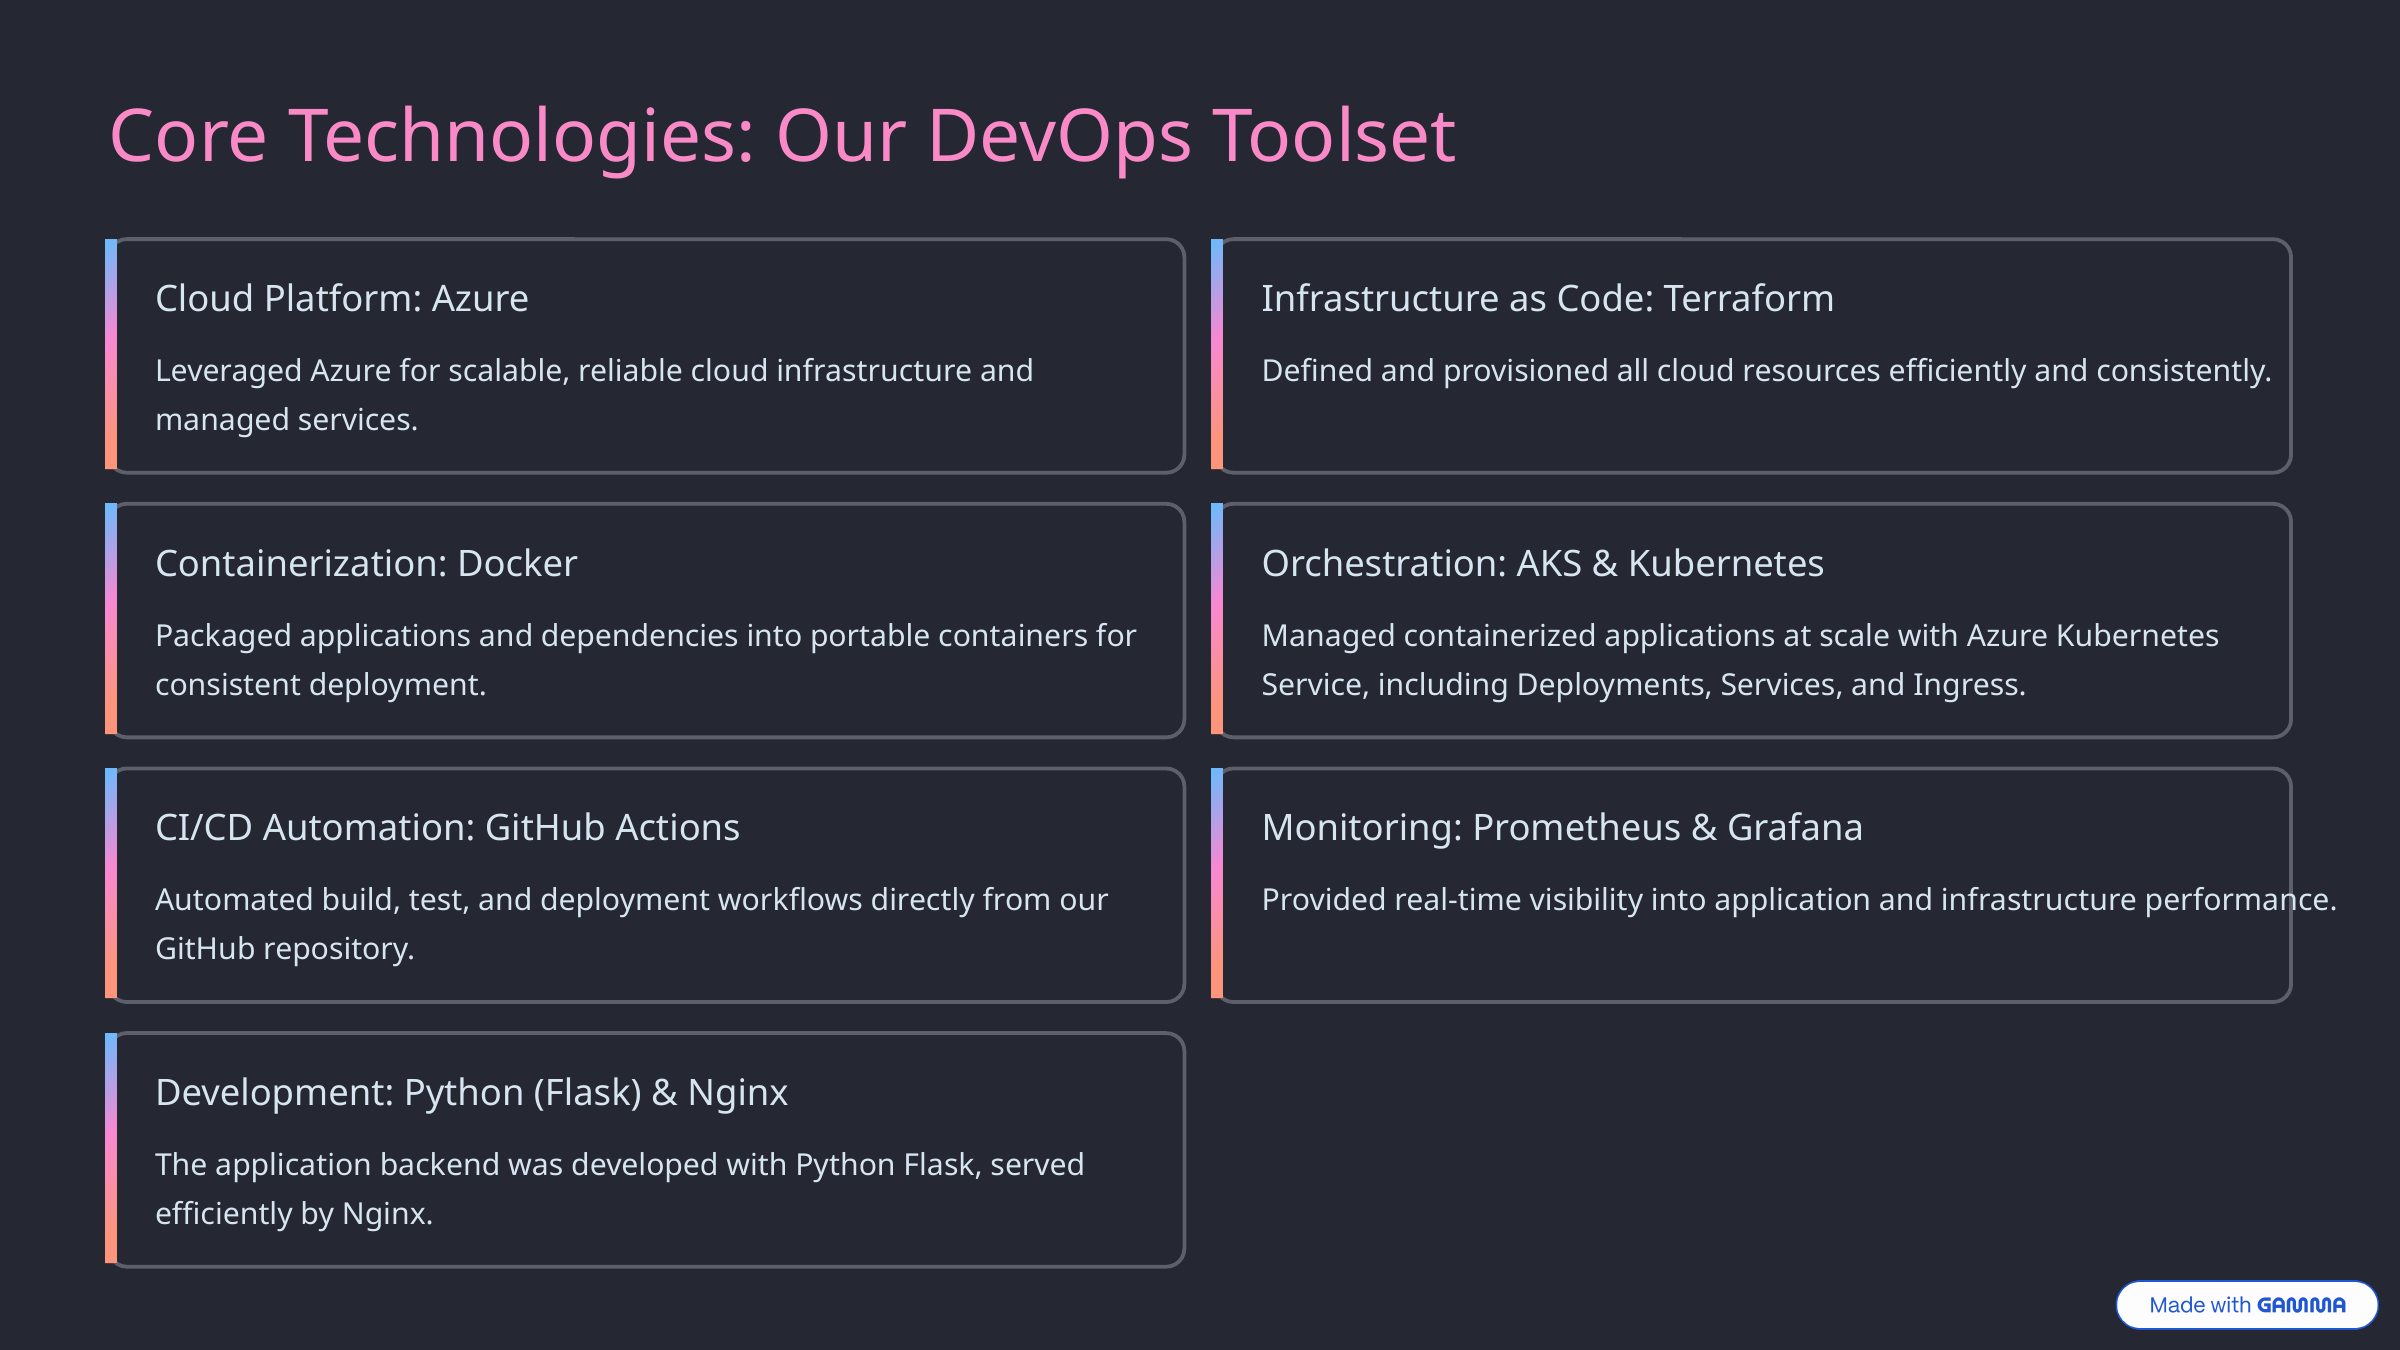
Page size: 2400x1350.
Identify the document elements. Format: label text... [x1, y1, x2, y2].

text_box Cloud Platform: Azure [154, 273, 531, 320]
text_box Automated build, test, and deployment workflows directly from our GitHub repository. [154, 867, 1150, 968]
text_box [1227, 768, 2292, 1003]
text_box Development: Python (Flask) & Nginx [154, 1067, 785, 1114]
picture [1211, 503, 1227, 738]
text_box [1227, 503, 2292, 738]
text_box Infrastructure as Code: Terraform [1261, 273, 1839, 320]
text_box Monitoring: Prometheus & Grafana [1261, 803, 1858, 849]
text_box Provided real-time visibility into application and infrastructure performance. [1261, 867, 2257, 918]
text_box [121, 503, 1185, 738]
text_box [1227, 239, 2292, 473]
text_box The application backend was developed with Python Flask, served efficiently by Nginx. [154, 1132, 1150, 1232]
text_box Leveraged Azure for scalable, reliable cloud infrastructure and managed services. [154, 338, 1150, 438]
text_box Core Technologies: Our DevOps Toolset [108, 85, 1470, 177]
picture [104, 1033, 121, 1267]
text_box Packaged applications and dependencies into portable containers for consistent deployment. [154, 603, 1150, 703]
text_box Orchestration: AKS & Kubernetes [1261, 538, 1829, 585]
text_box [121, 768, 1185, 1003]
text_box CI/CD Automation: GitHub Actions [154, 803, 758, 849]
text_box Containerization: Docker [154, 538, 583, 585]
text_box [121, 239, 1185, 473]
picture [104, 239, 121, 473]
picture [1211, 239, 1227, 473]
text_box Defined and provisioned all cloud resources efficiently and consistently. [1261, 338, 2257, 388]
picture [104, 503, 121, 738]
picture [2106, 1271, 2389, 1339]
text_box Managed containerized applications at scale with Azure Kubernetes Service, including Deployments, Services, and Ingress. [1261, 603, 2257, 703]
picture [104, 768, 121, 1003]
picture [1211, 768, 1227, 1003]
text_box [121, 1033, 1185, 1267]
